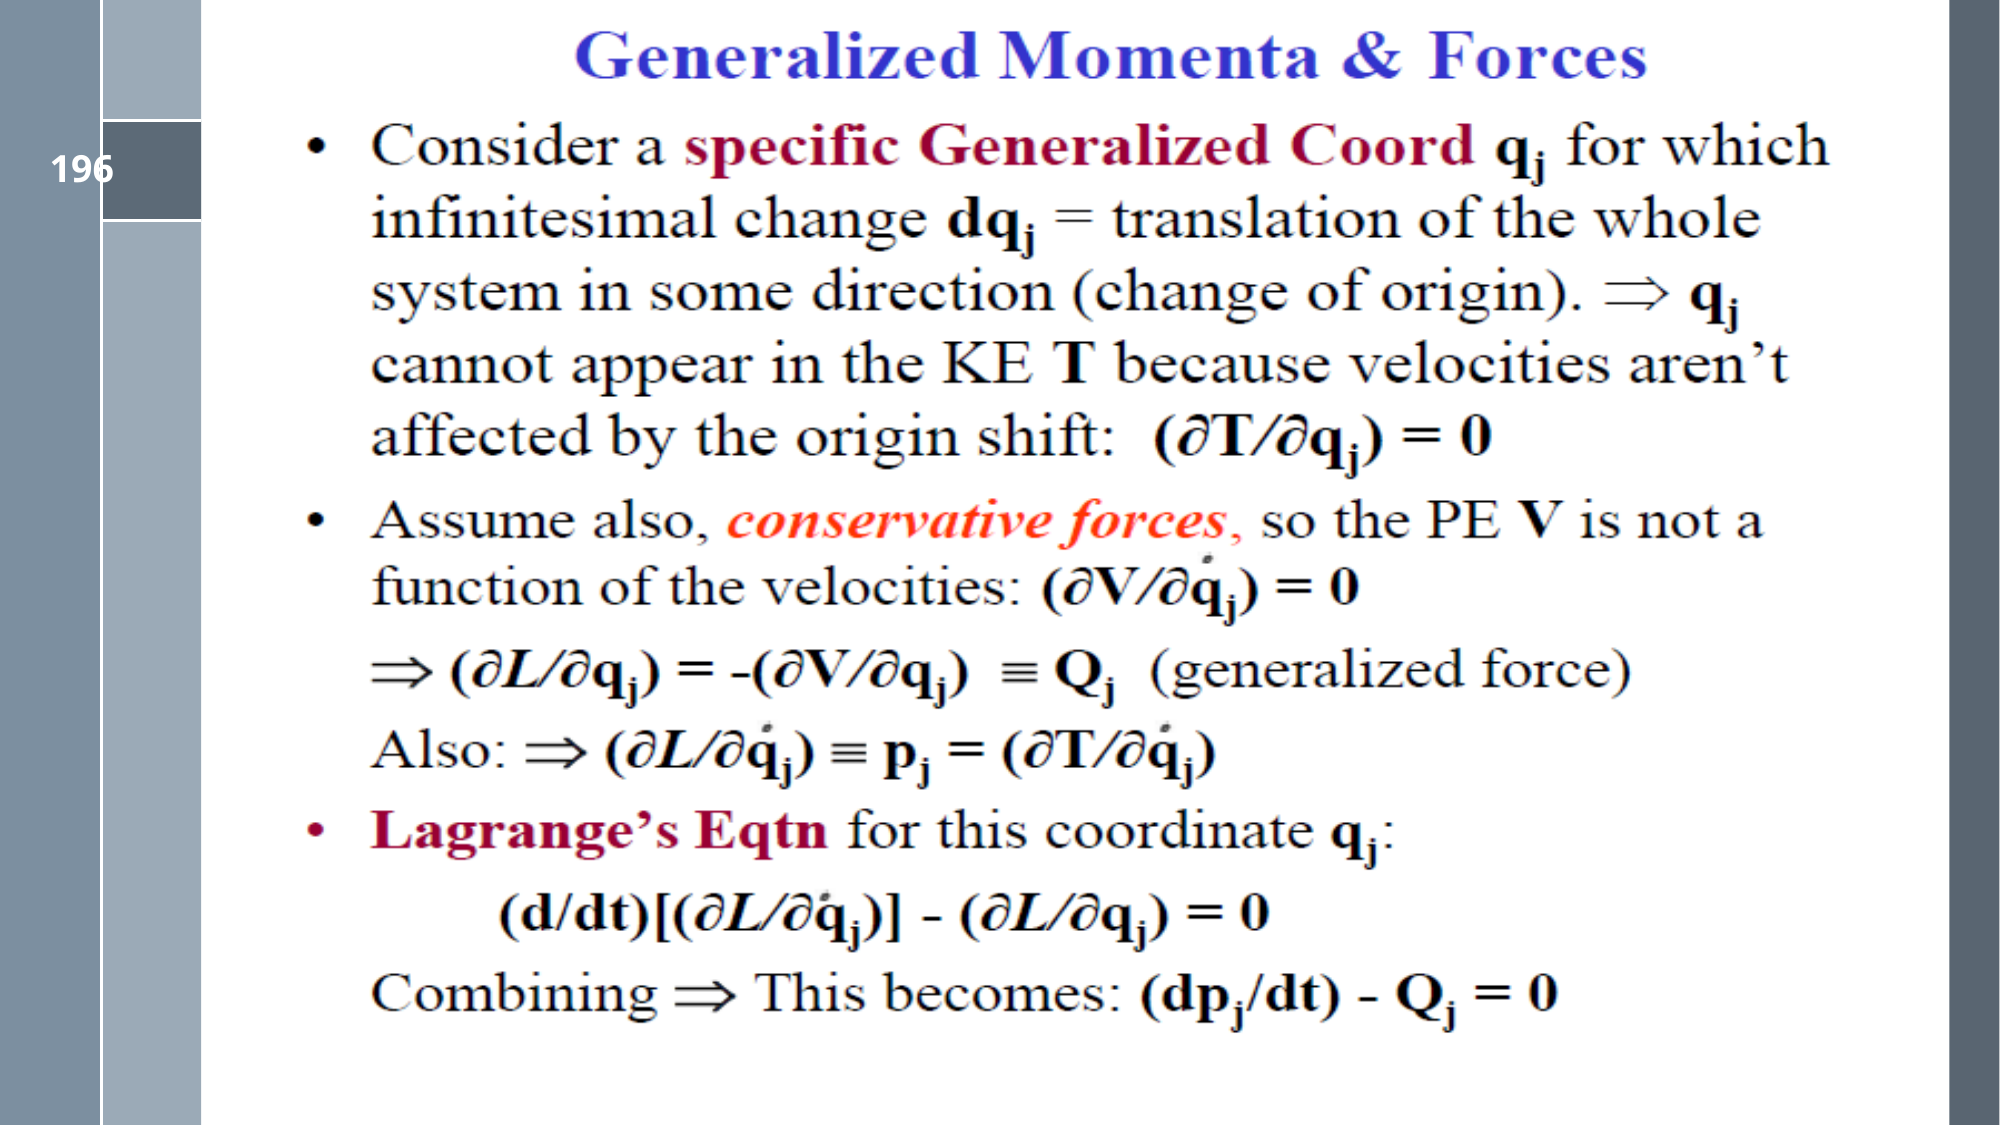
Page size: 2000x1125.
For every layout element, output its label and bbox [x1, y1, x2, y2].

picture [284, 24, 1888, 1088]
